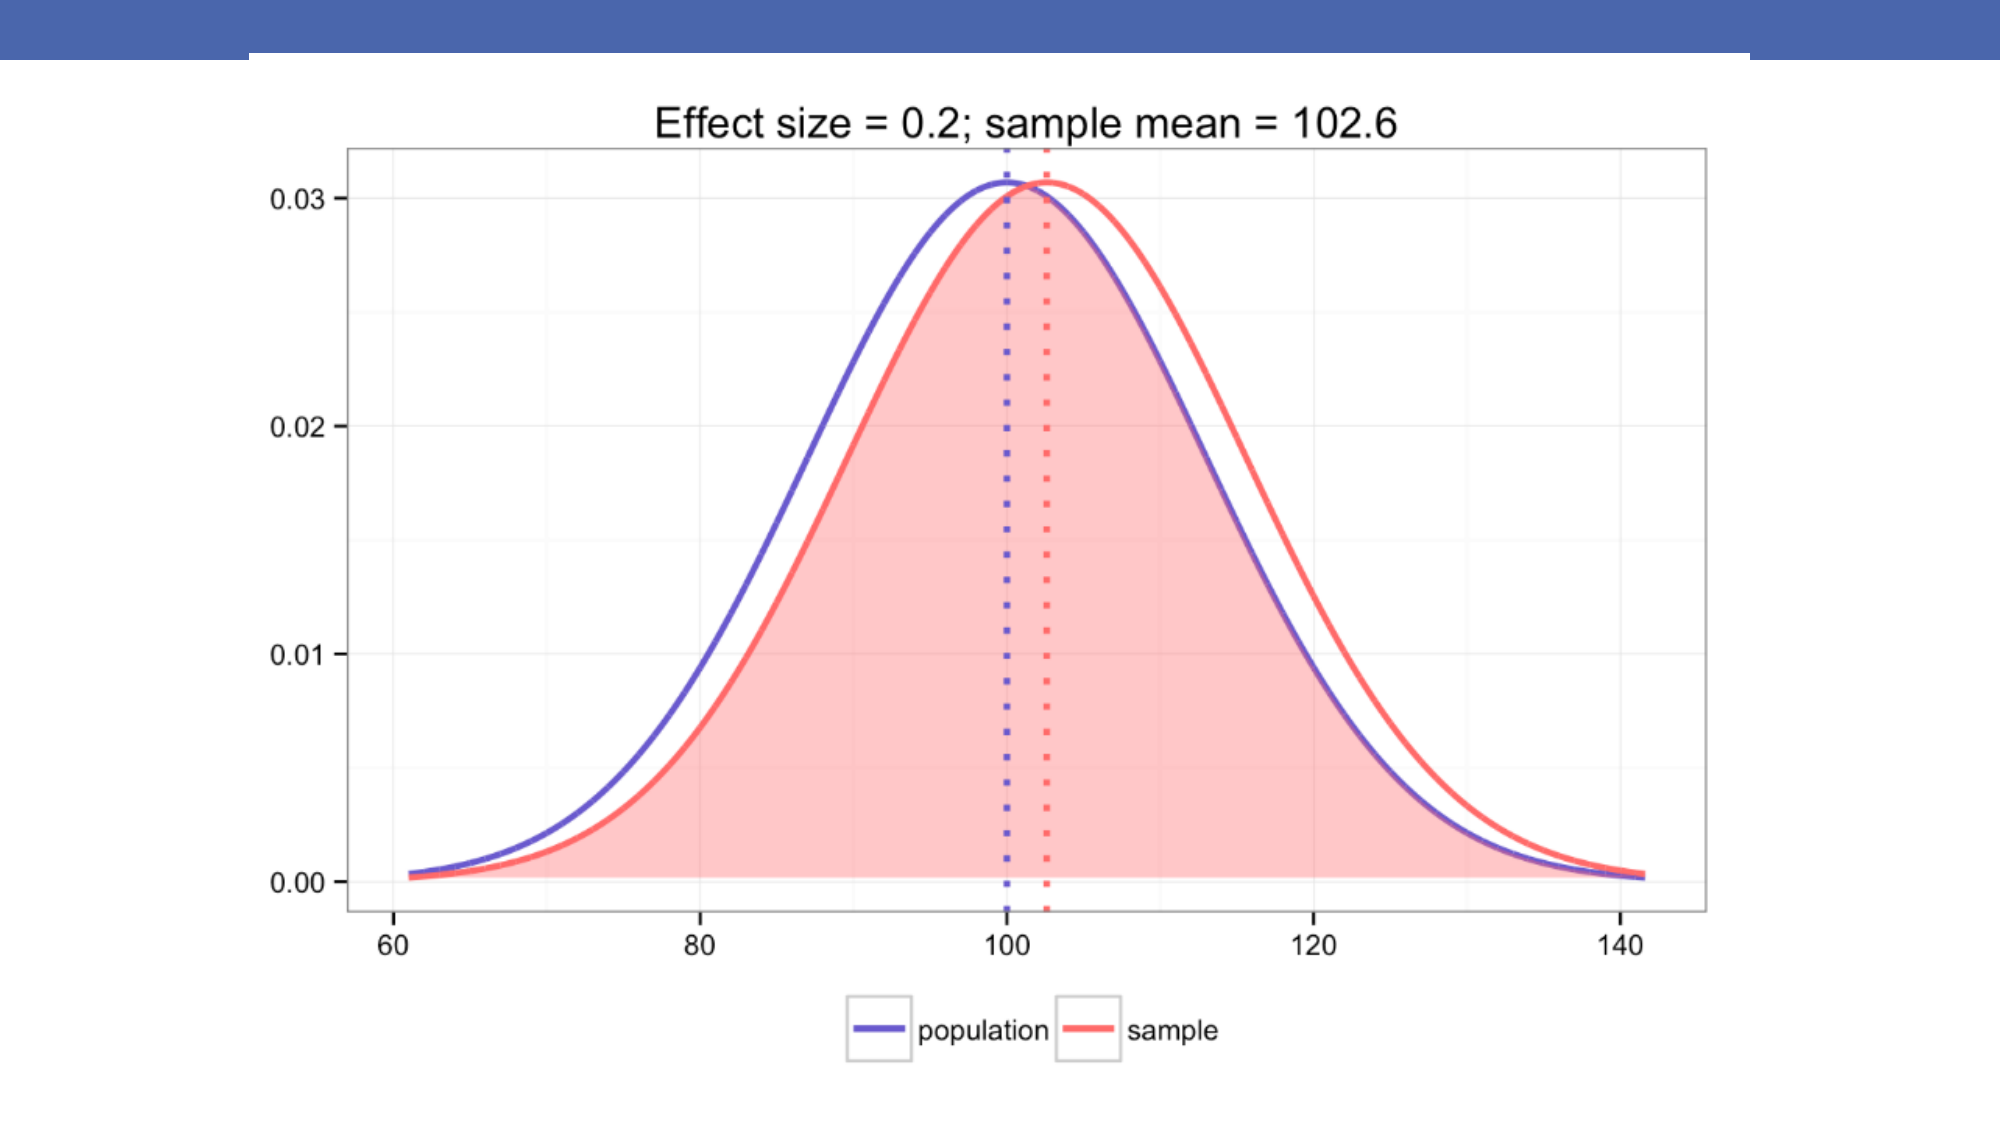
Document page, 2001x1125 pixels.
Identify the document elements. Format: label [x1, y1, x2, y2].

picture [249, 53, 1751, 1125]
